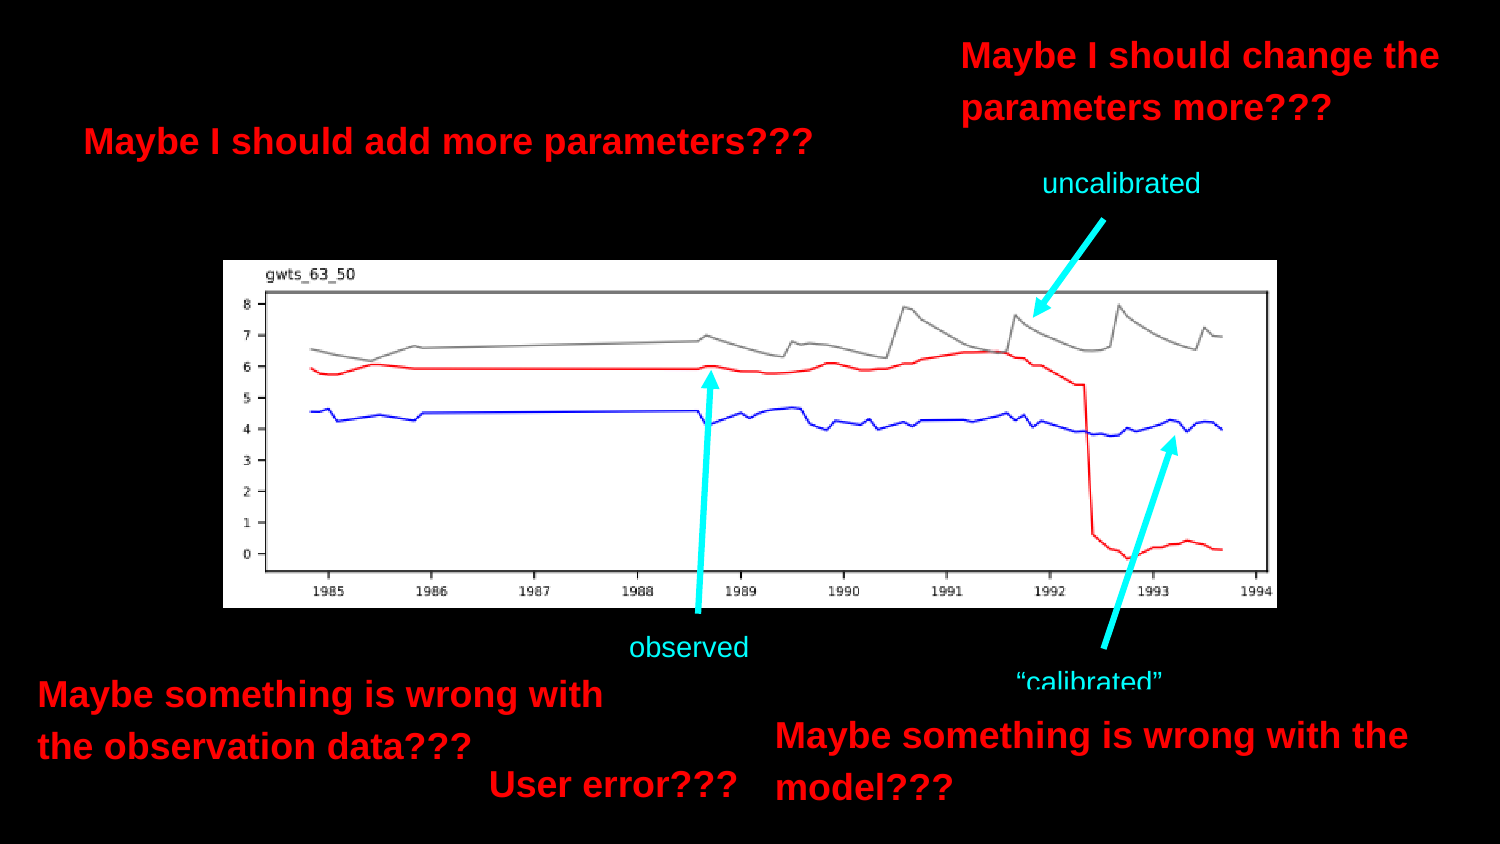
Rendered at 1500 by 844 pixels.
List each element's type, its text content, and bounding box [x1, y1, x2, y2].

text_box observed [614, 616, 782, 684]
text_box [1103, 434, 1176, 649]
list Maybe I should add more parameters??? [68, 95, 841, 173]
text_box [1032, 218, 1105, 318]
text_box “calibrated” [1001, 648, 1206, 689]
list Maybe something is wrong with the model??? [759, 689, 1448, 801]
list Maybe something is wrong with the observation data??? [22, 648, 627, 775]
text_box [697, 369, 712, 614]
list Maybe I should change the parameters more??? [945, 9, 1488, 166]
text_box uncalibrated [1027, 166, 1232, 219]
picture [223, 259, 1277, 608]
list User error??? [474, 738, 760, 817]
